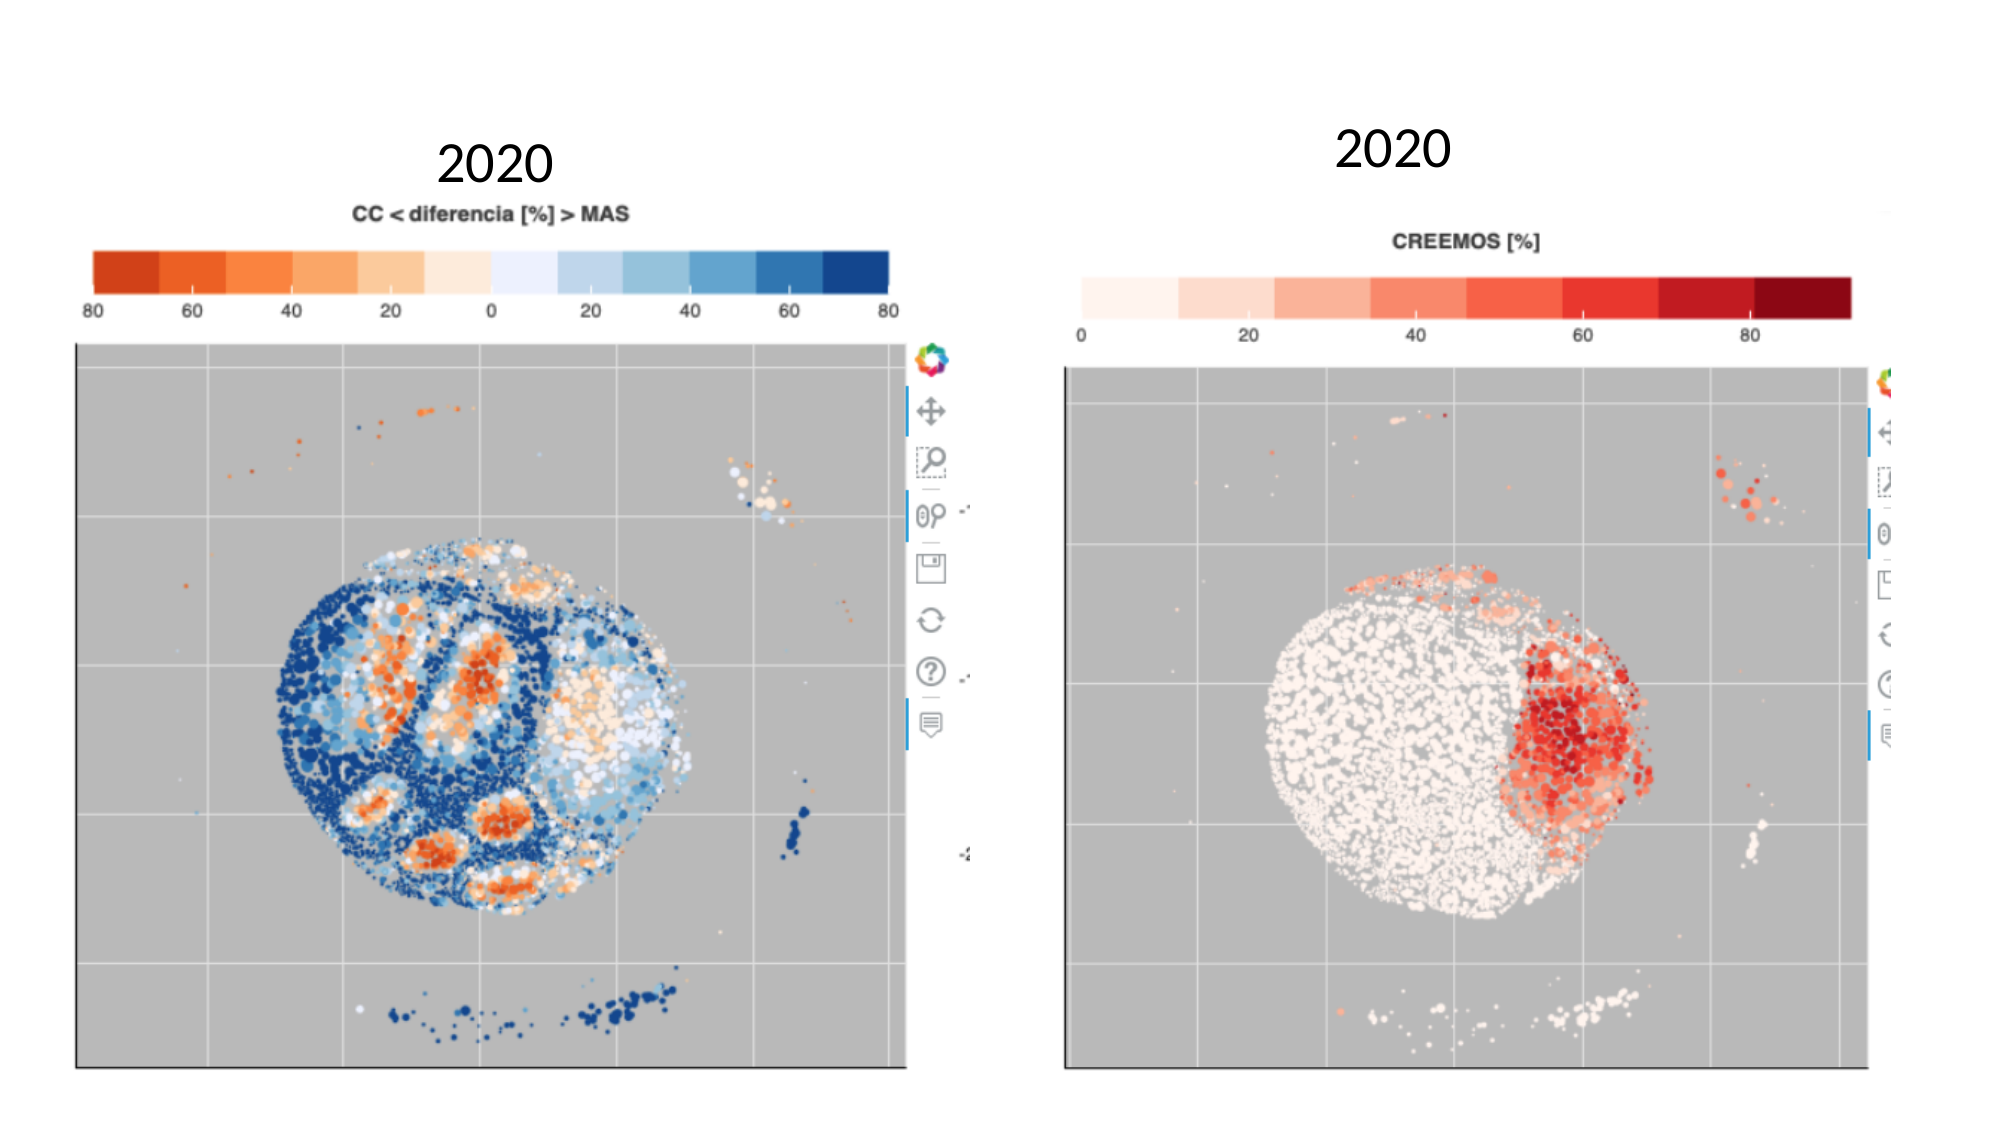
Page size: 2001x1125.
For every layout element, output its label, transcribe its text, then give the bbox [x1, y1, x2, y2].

picture [46, 187, 970, 1125]
text_box 2020 [1319, 101, 1468, 187]
picture [1046, 211, 1891, 1125]
text_box 2020 [421, 116, 570, 187]
